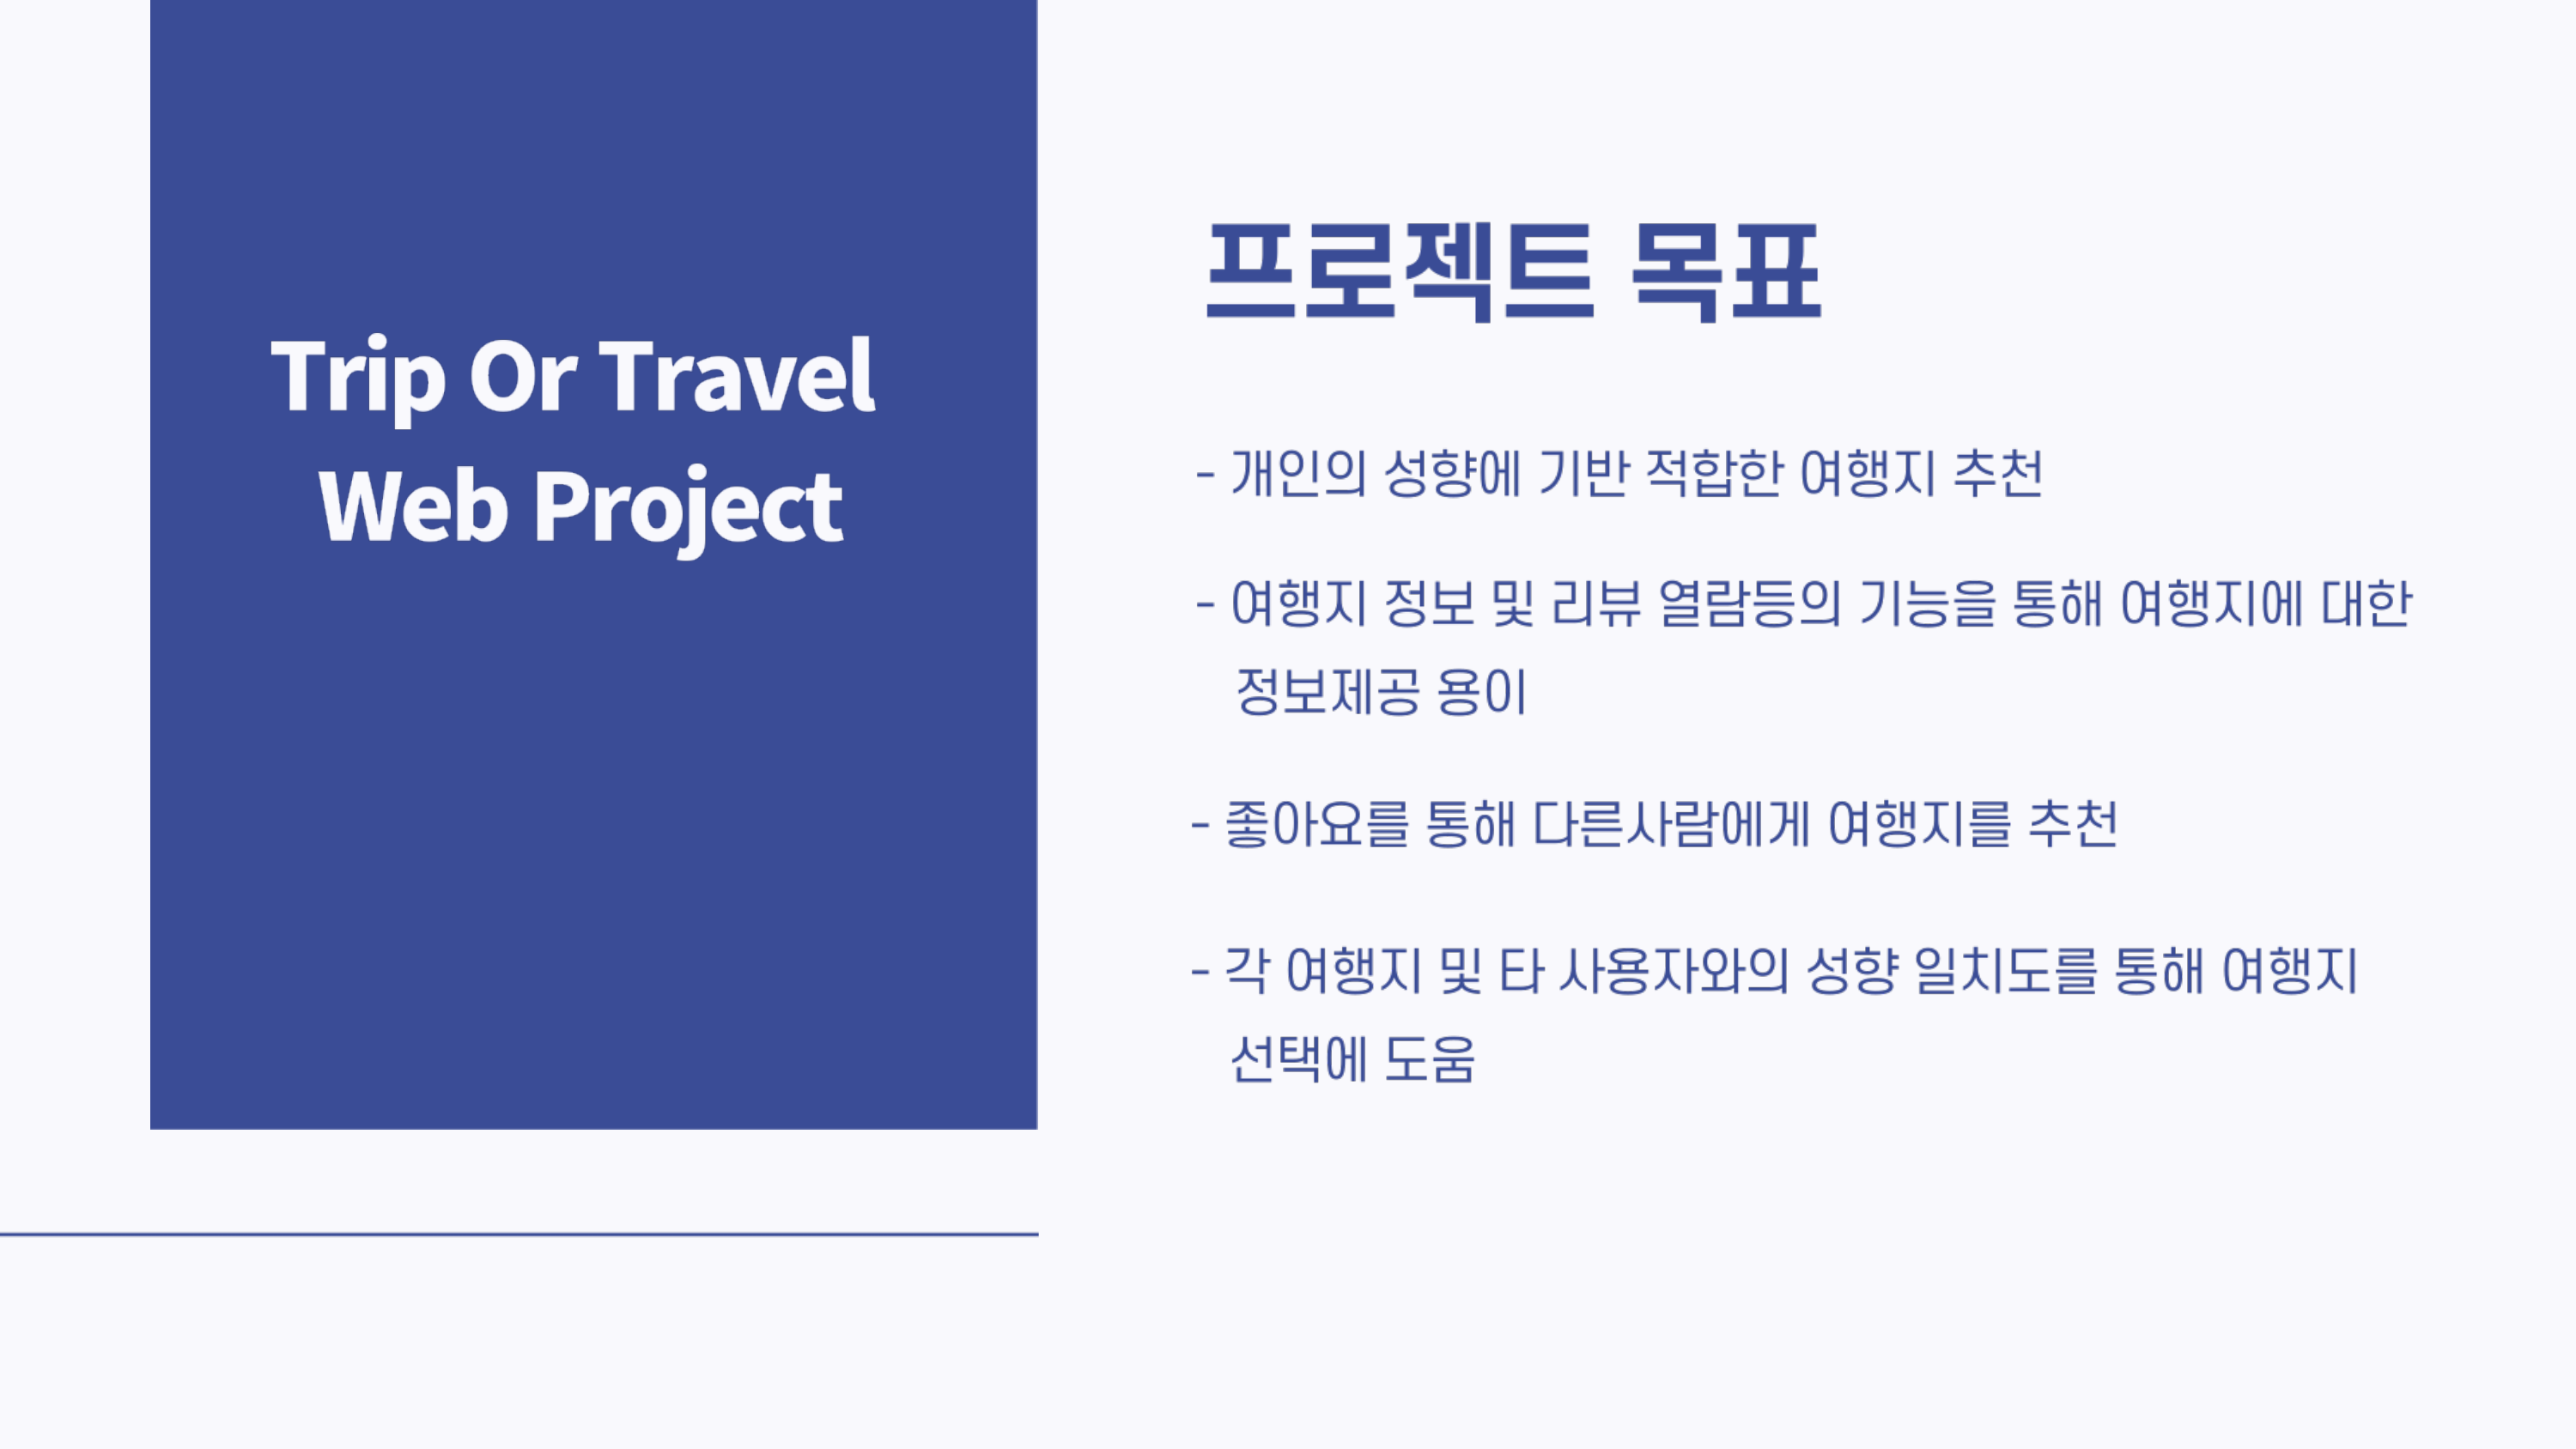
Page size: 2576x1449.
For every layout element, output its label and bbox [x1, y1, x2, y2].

picture [1085, 179, 1870, 372]
picture [1187, 559, 2436, 739]
picture [255, 293, 919, 604]
text_box [150, 0, 1039, 1131]
picture [1187, 429, 2063, 520]
text_box [0, 1227, 1039, 1241]
picture [1181, 780, 2139, 871]
picture [1181, 927, 2396, 1106]
